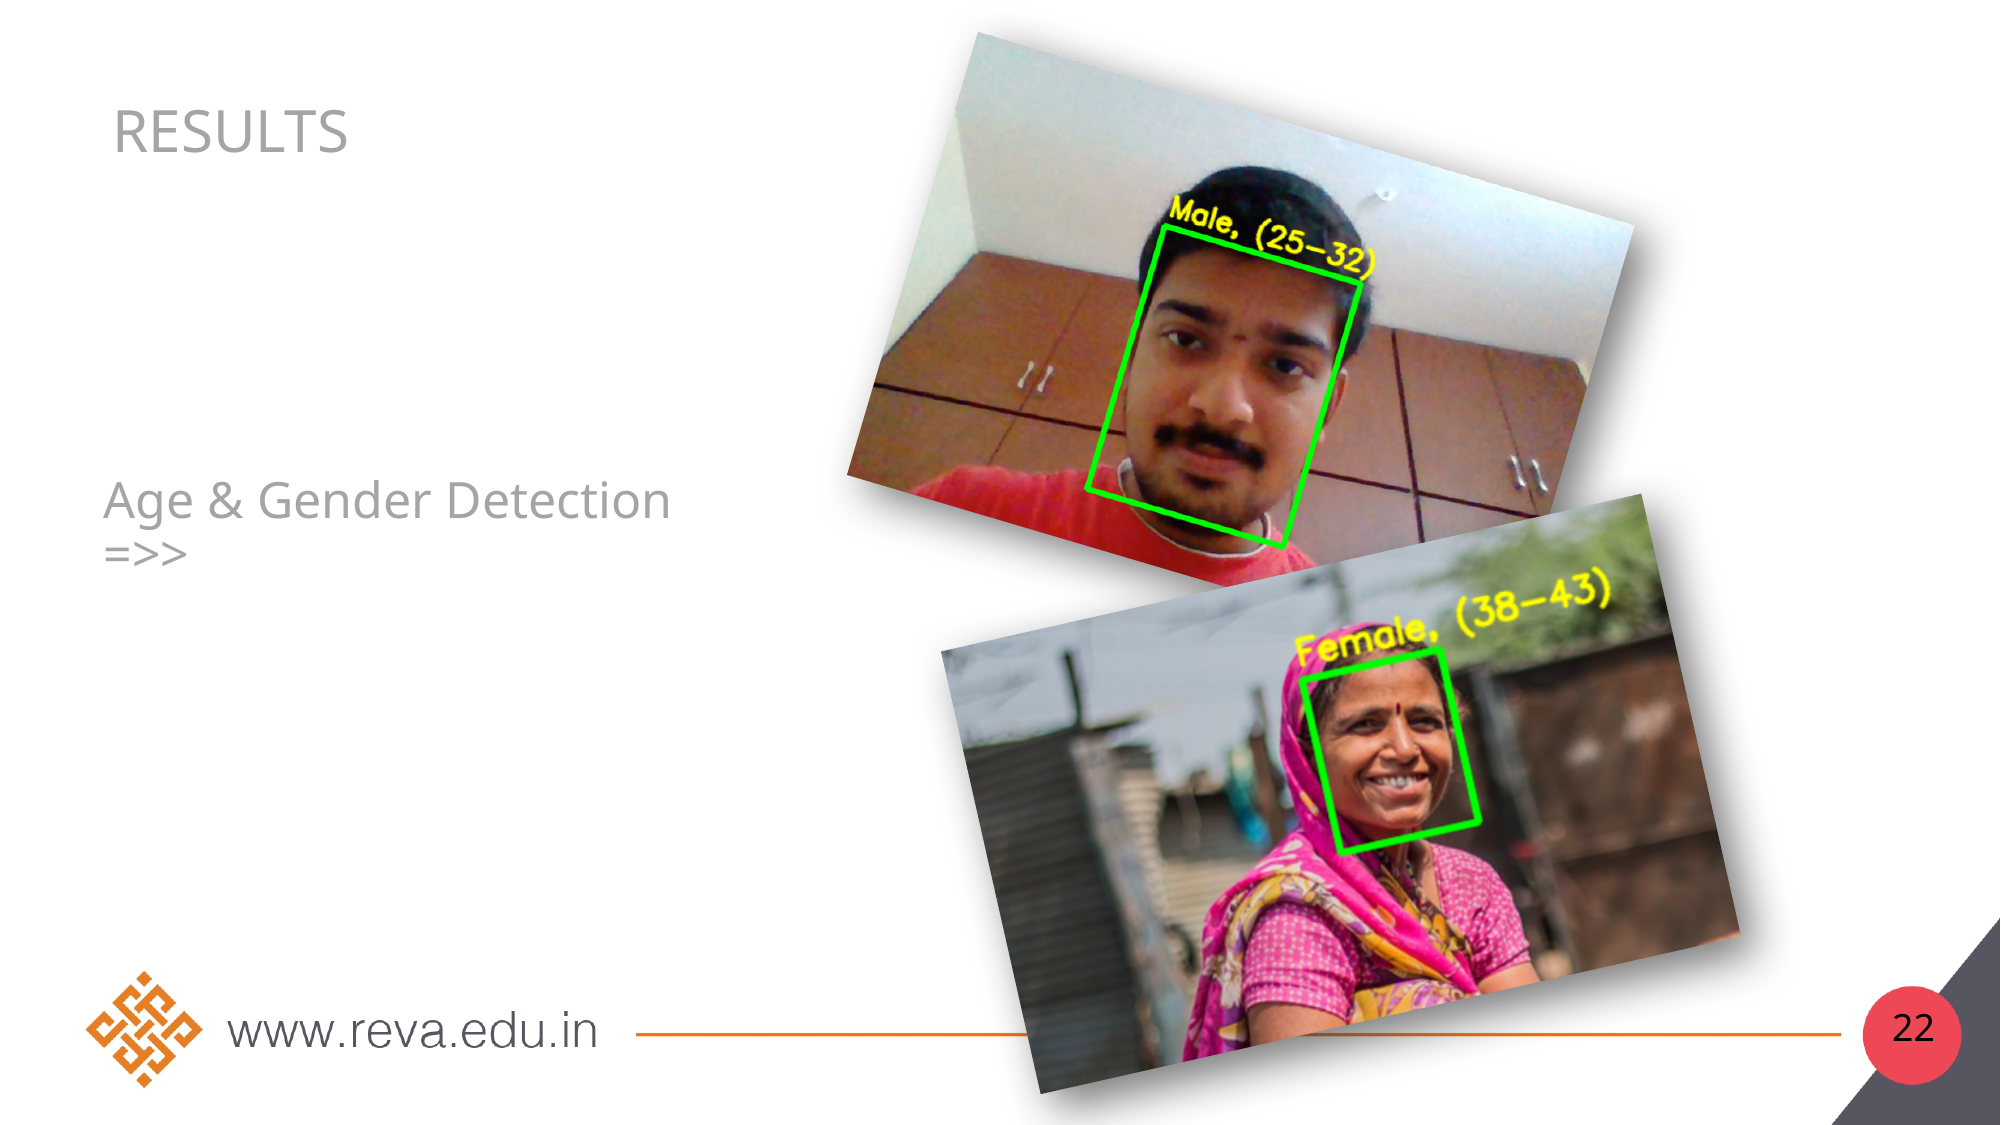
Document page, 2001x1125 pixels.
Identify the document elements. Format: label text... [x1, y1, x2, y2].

title Results [97, 64, 954, 203]
slide_number 22 [1864, 999, 1963, 1060]
list Age & Gender Detection =>> [88, 468, 765, 528]
picture [0, 0, 2000, 1125]
